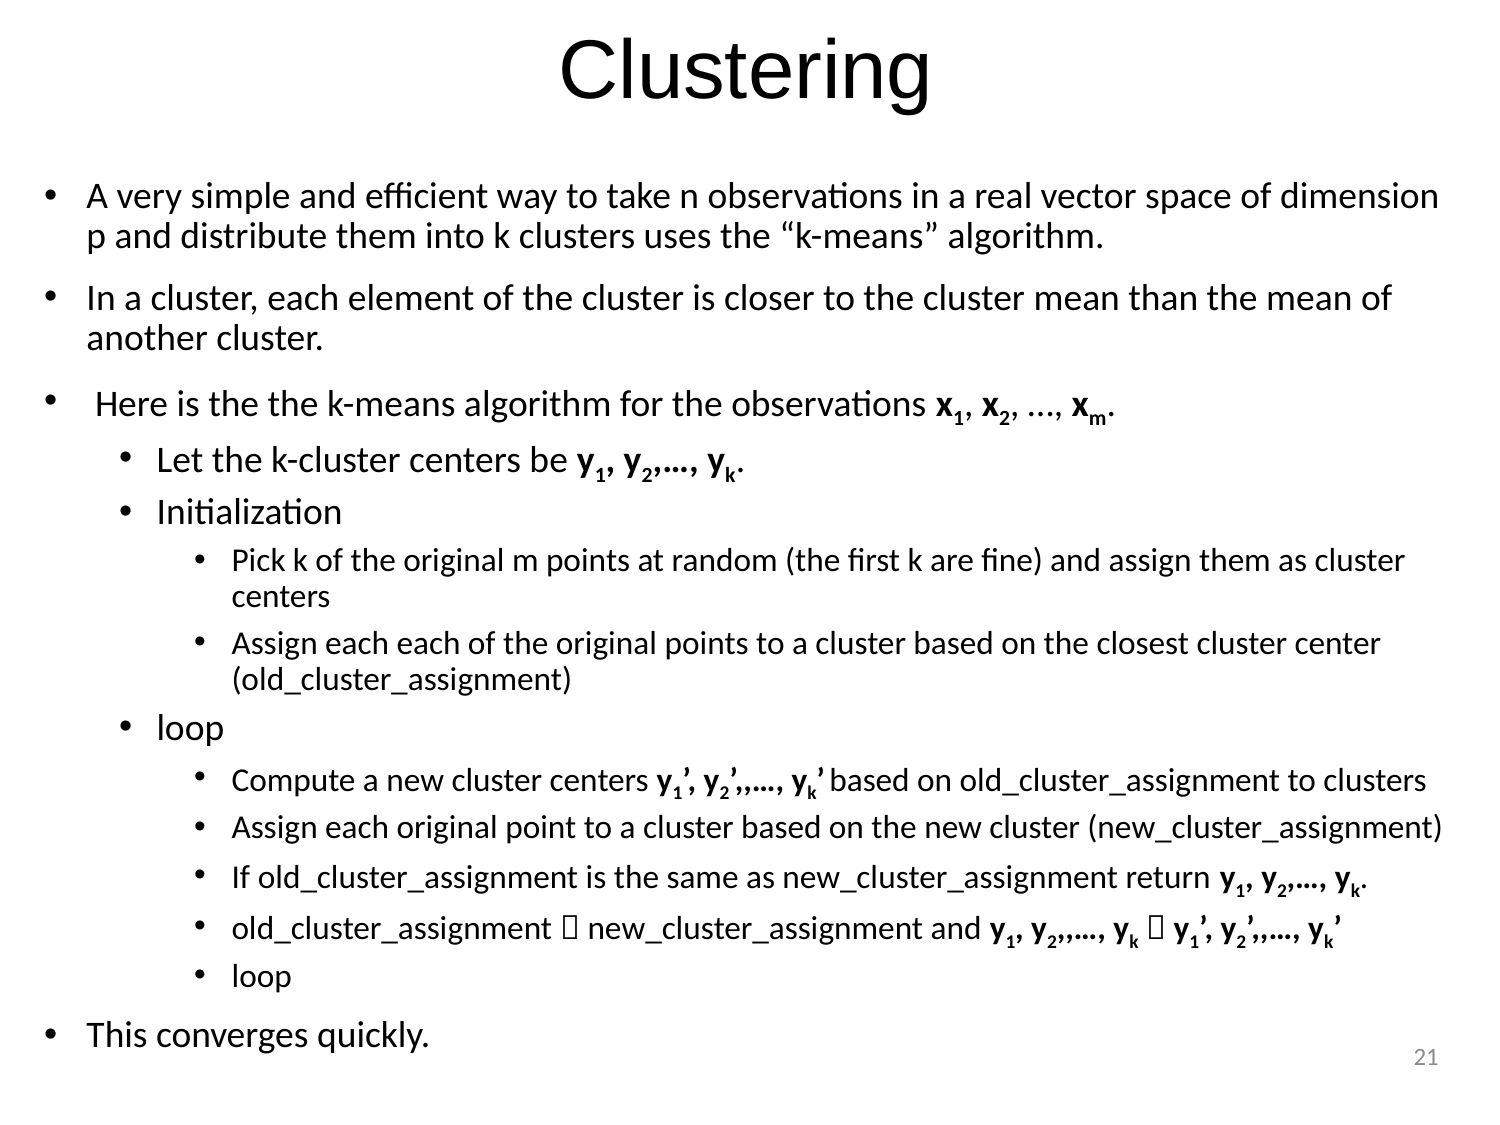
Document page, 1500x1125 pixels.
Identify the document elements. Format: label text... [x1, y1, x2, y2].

list A very simple and efficient way to take n observations in a real vector space of dimension p and distribute them into k clusters uses the “k-means” algorithm. In a cluster, each element of the cluster is closer to the cluster mean than the mean of another cluster. Here is the the k-means algorithm for the observations x1, x2, …, xm. Let the k-cluster centers be y1, y2,…, yk. Initialization Pick k of the original m points at random (the first k are fine) and assign them as cluster centers Assign each each of the original points to a cluster based on the closest cluster center (old_cluster_assignment) loop Compute a new cluster centers y1’, y2’,,…, yk’ based on old_cluster_assignment to clusters Assign each original point to a cluster based on the new cluster (new_cluster_assignment) If old_cluster_assignment is the same as new_cluster_assignment return y1, y2,…, yk. old_cluster_assignment  new_cluster_assignment and y1, y2,,…, yk  y1’, y2’,,…, yk’ loop This converges quickly. [29, 168, 1463, 823]
title Clustering [54, 18, 1438, 125]
slide_number 21 [1191, 1033, 1454, 1078]
